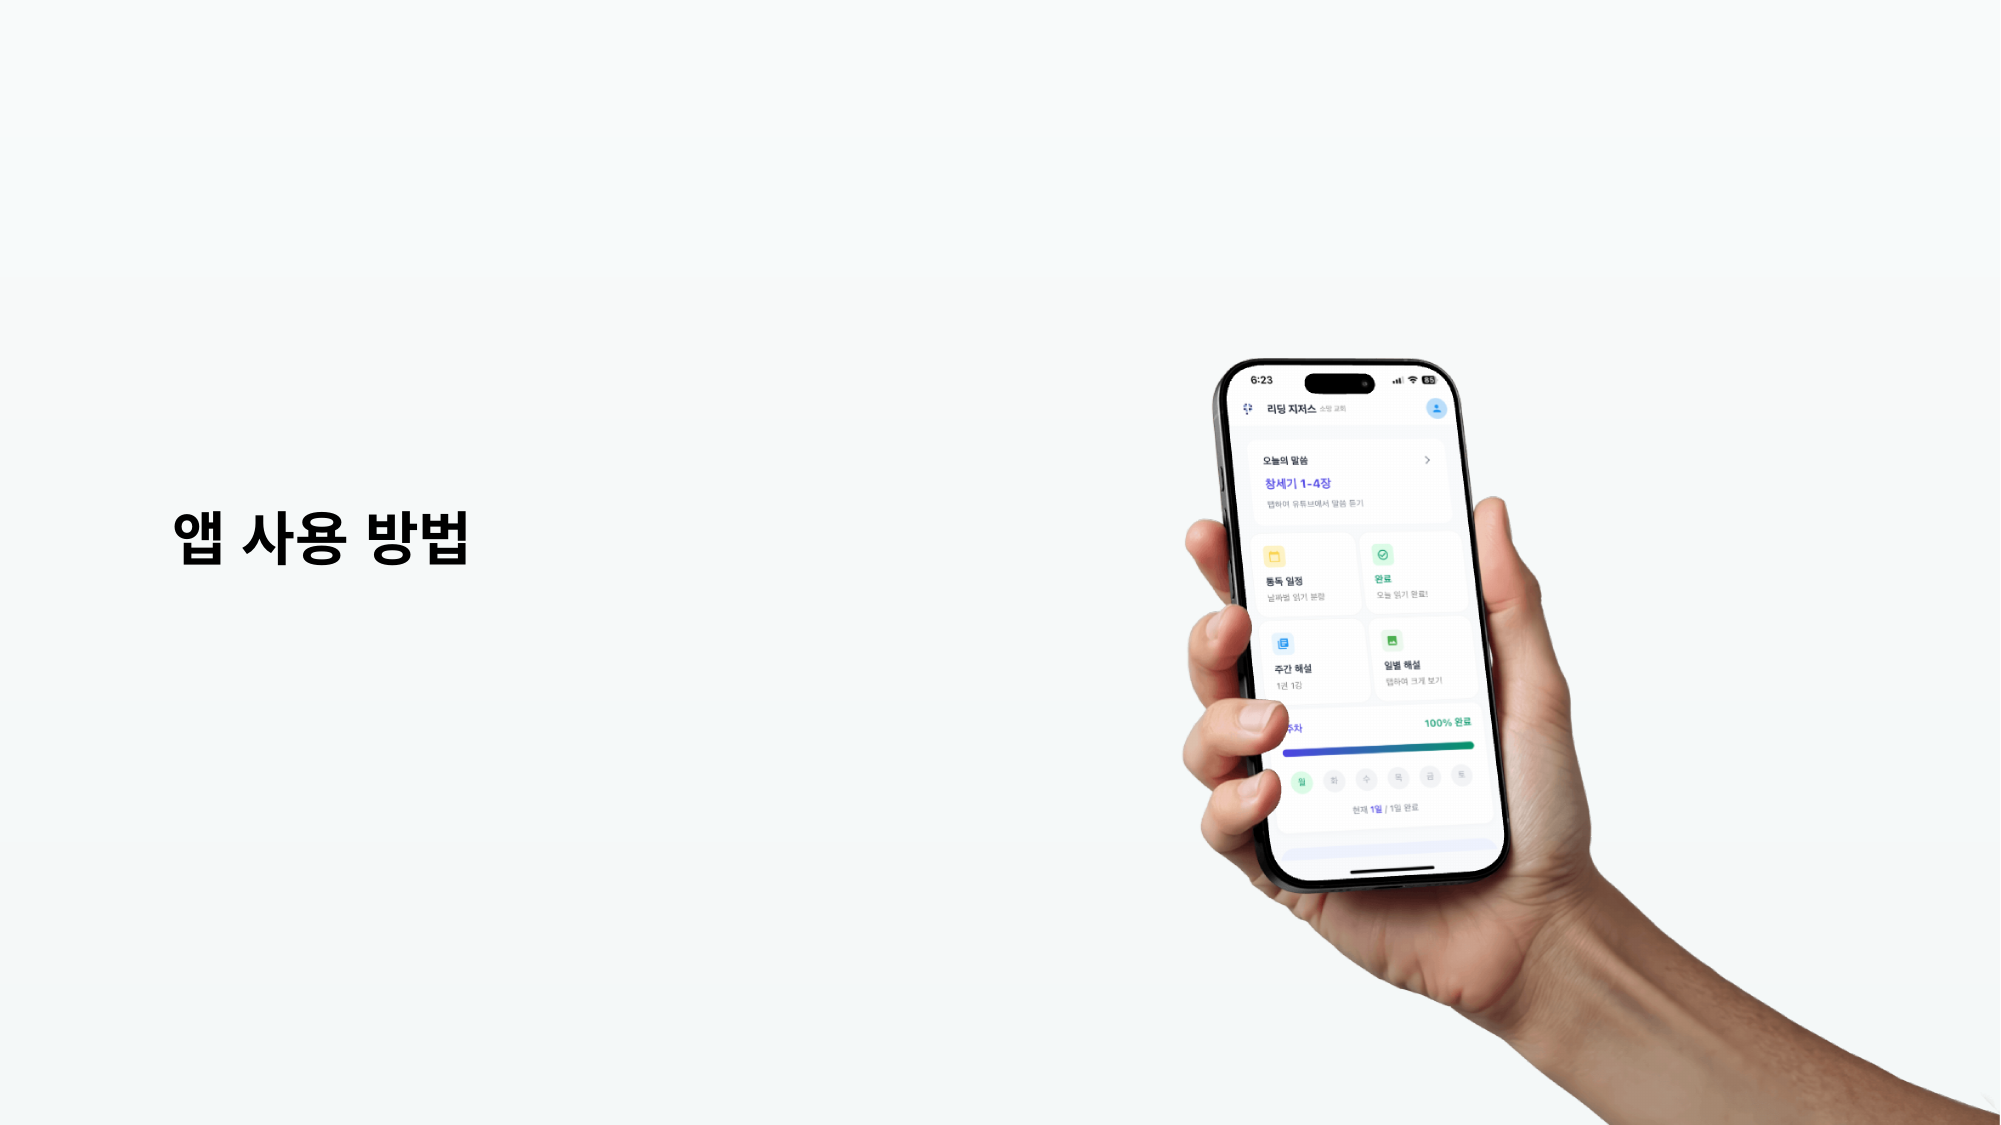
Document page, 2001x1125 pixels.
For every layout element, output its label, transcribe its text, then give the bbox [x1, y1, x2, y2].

title 앱 사용 방법 [157, 483, 724, 599]
picture [724, 168, 2000, 1125]
